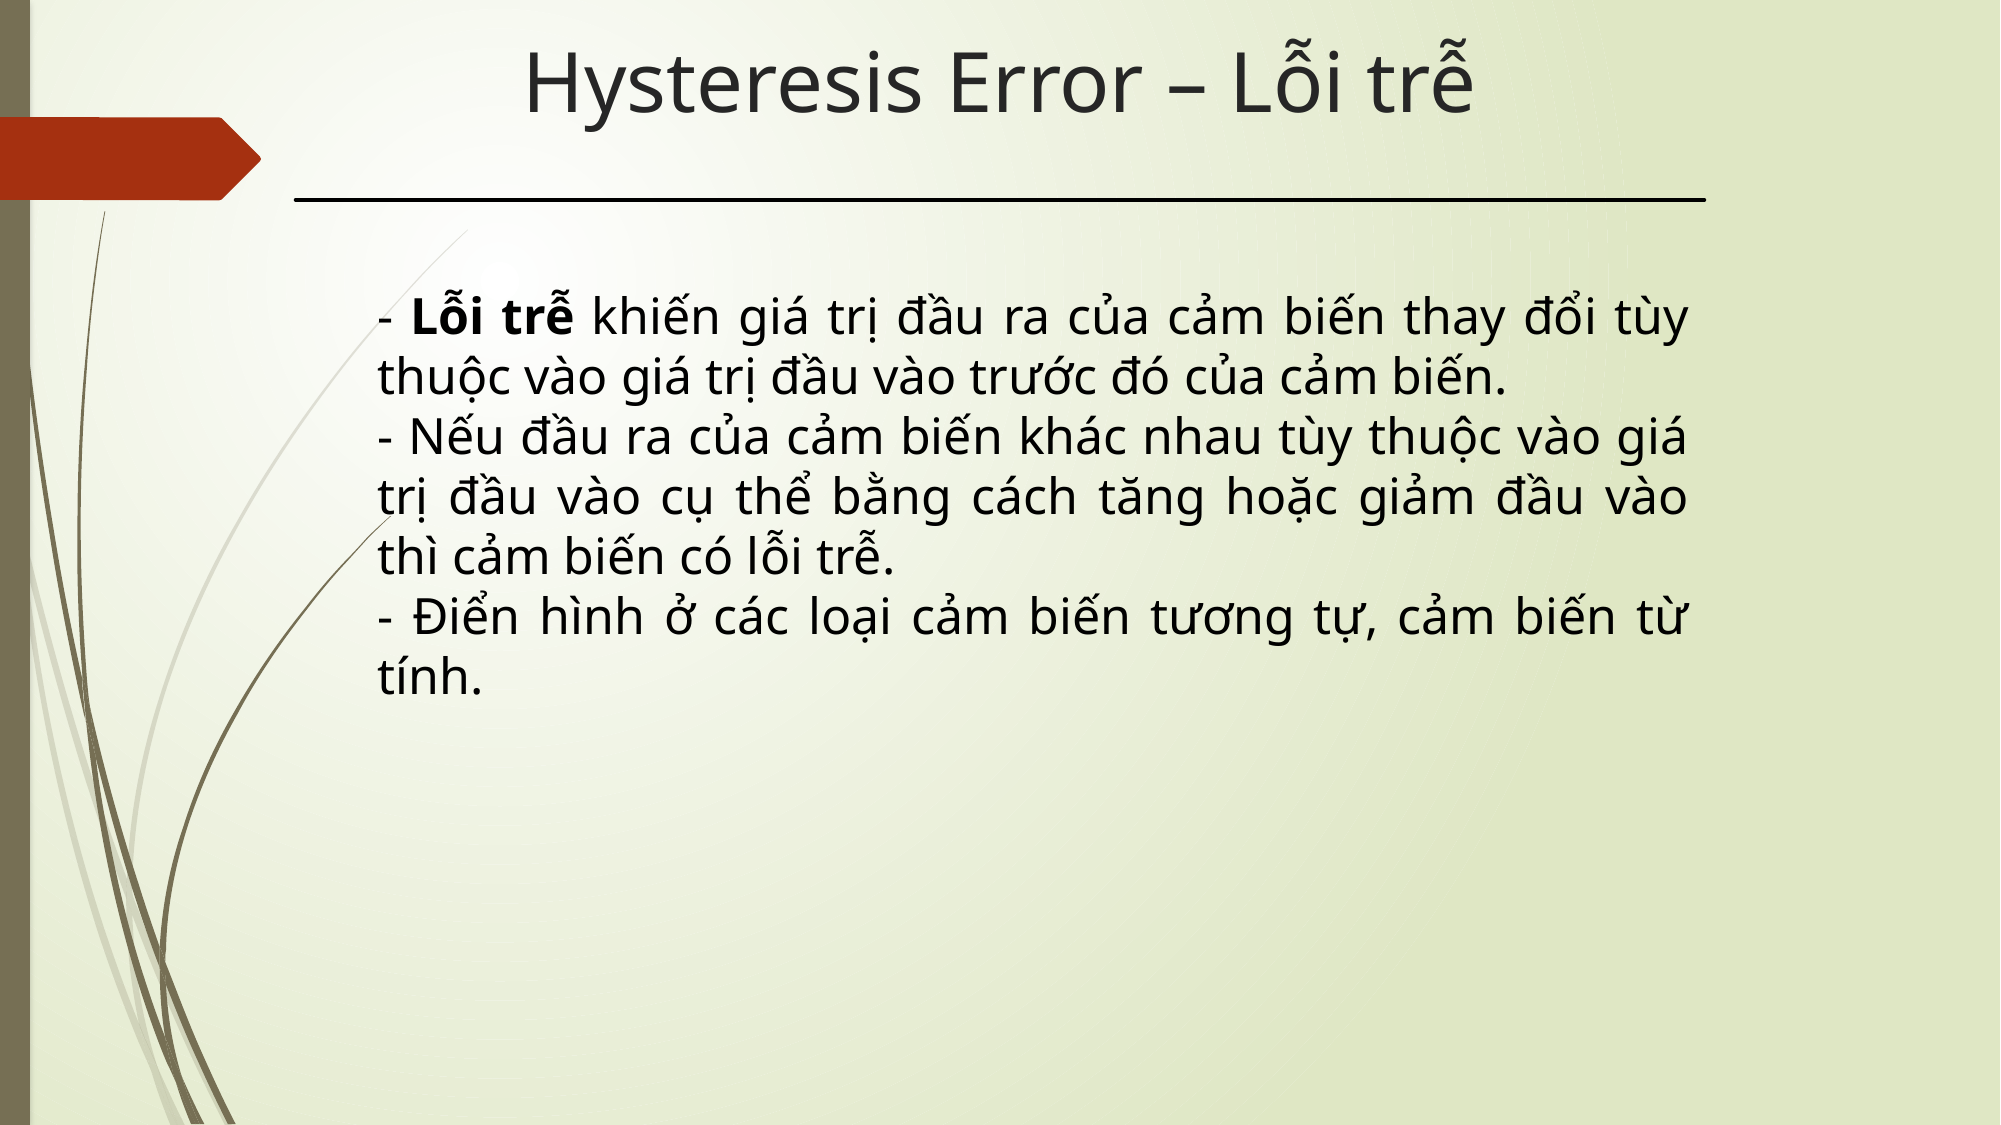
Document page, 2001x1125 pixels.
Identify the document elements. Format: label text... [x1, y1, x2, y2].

text_box - Lỗi trễ khiến giá trị đầu ra của cảm biến thay đổi tùy thuộc vào giá trị đầu vào trước đó của cảm biến. - Nếu đầu ra của cảm biến khác nhau tùy thuộc vào giá trị đầu vào cụ thể bằng cách tăng hoặc giảm đầu vào thì cảm biến có lỗi trễ. - Điển hình ở các loại cảm biến tương tự, cảm biến từ tính. [362, 277, 1705, 712]
title Hysteresis Error – Lỗi trễ [249, 10, 1750, 148]
